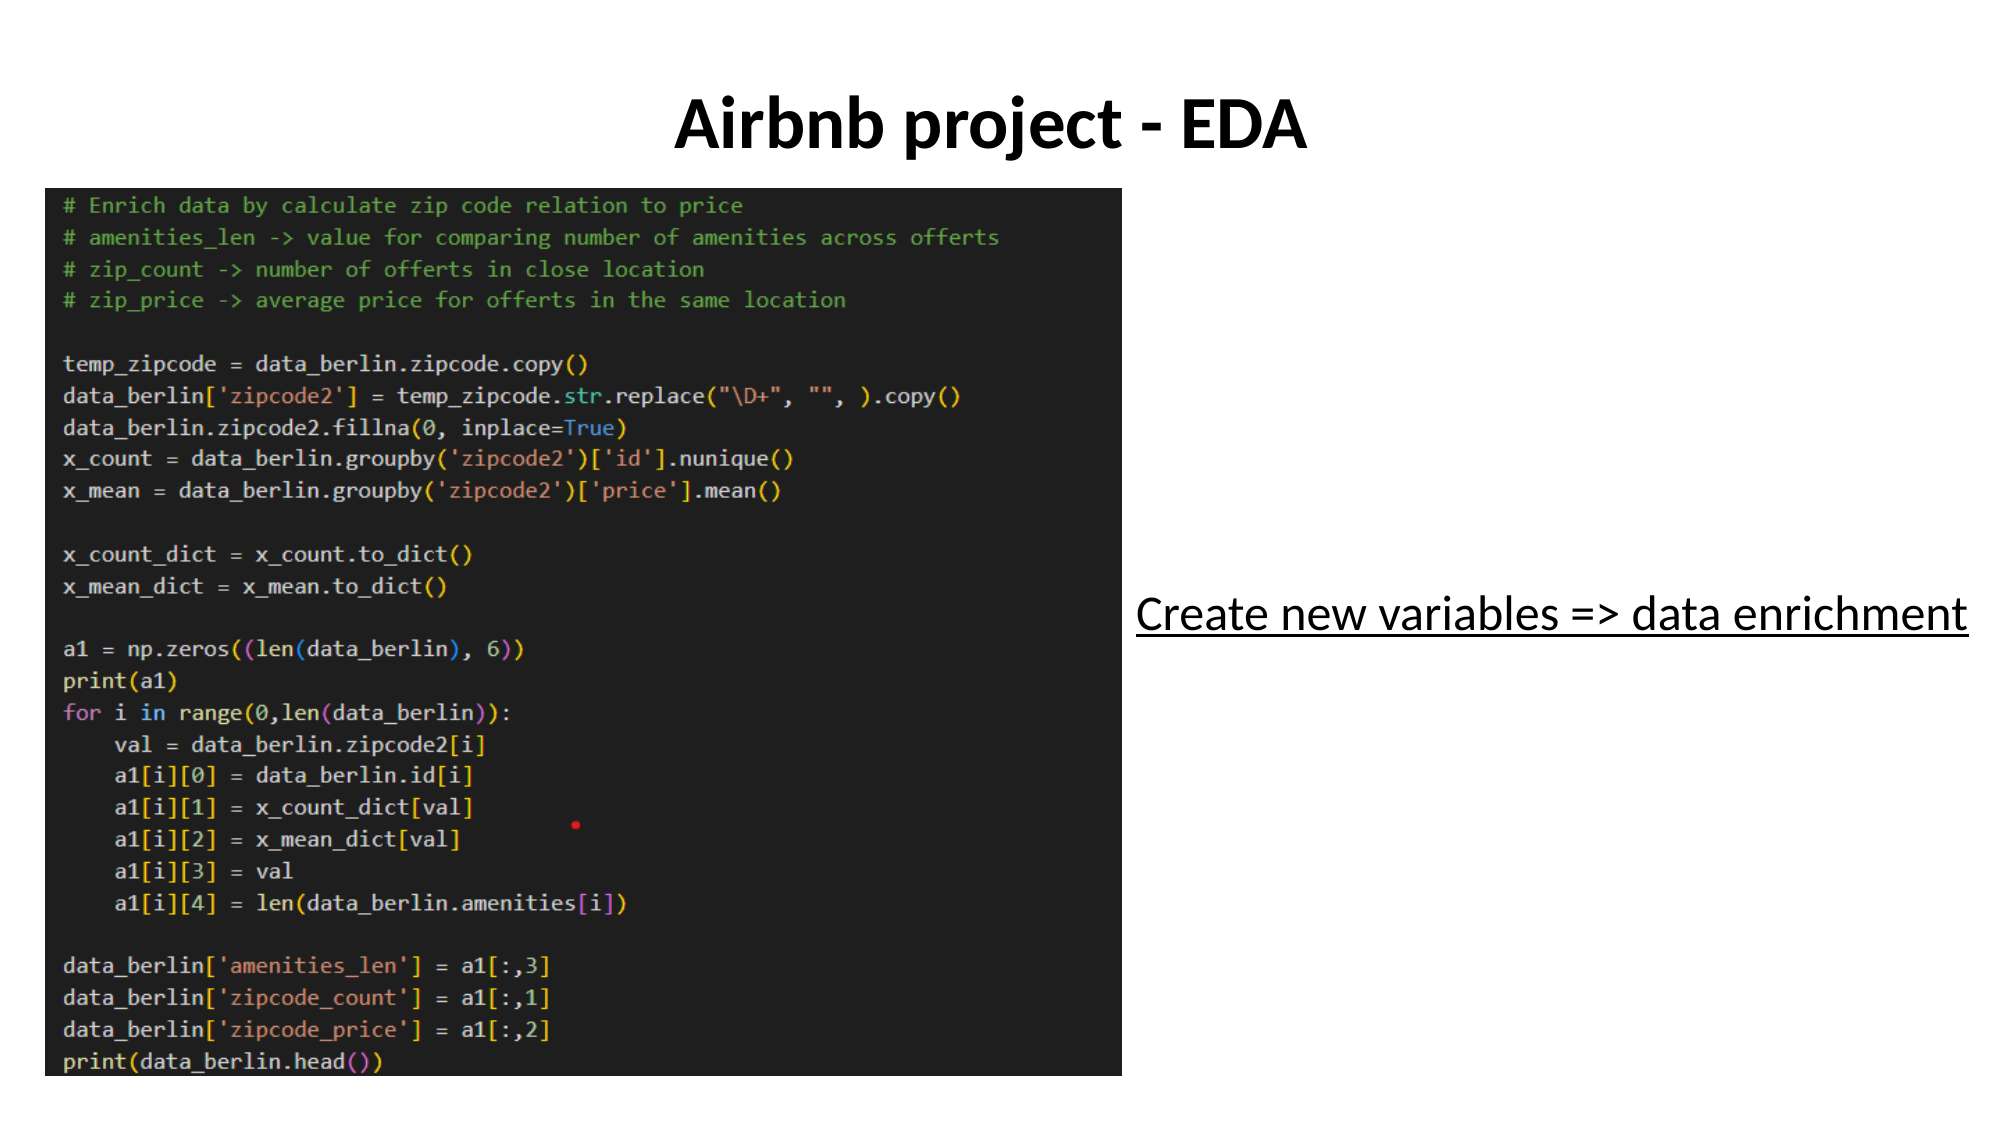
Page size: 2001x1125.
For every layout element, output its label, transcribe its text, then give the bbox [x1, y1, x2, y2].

title Airbnb project - EDA [137, 59, 1863, 189]
text_box Create new variables => data enrichment [1122, 572, 2000, 648]
picture [45, 188, 1122, 1076]
